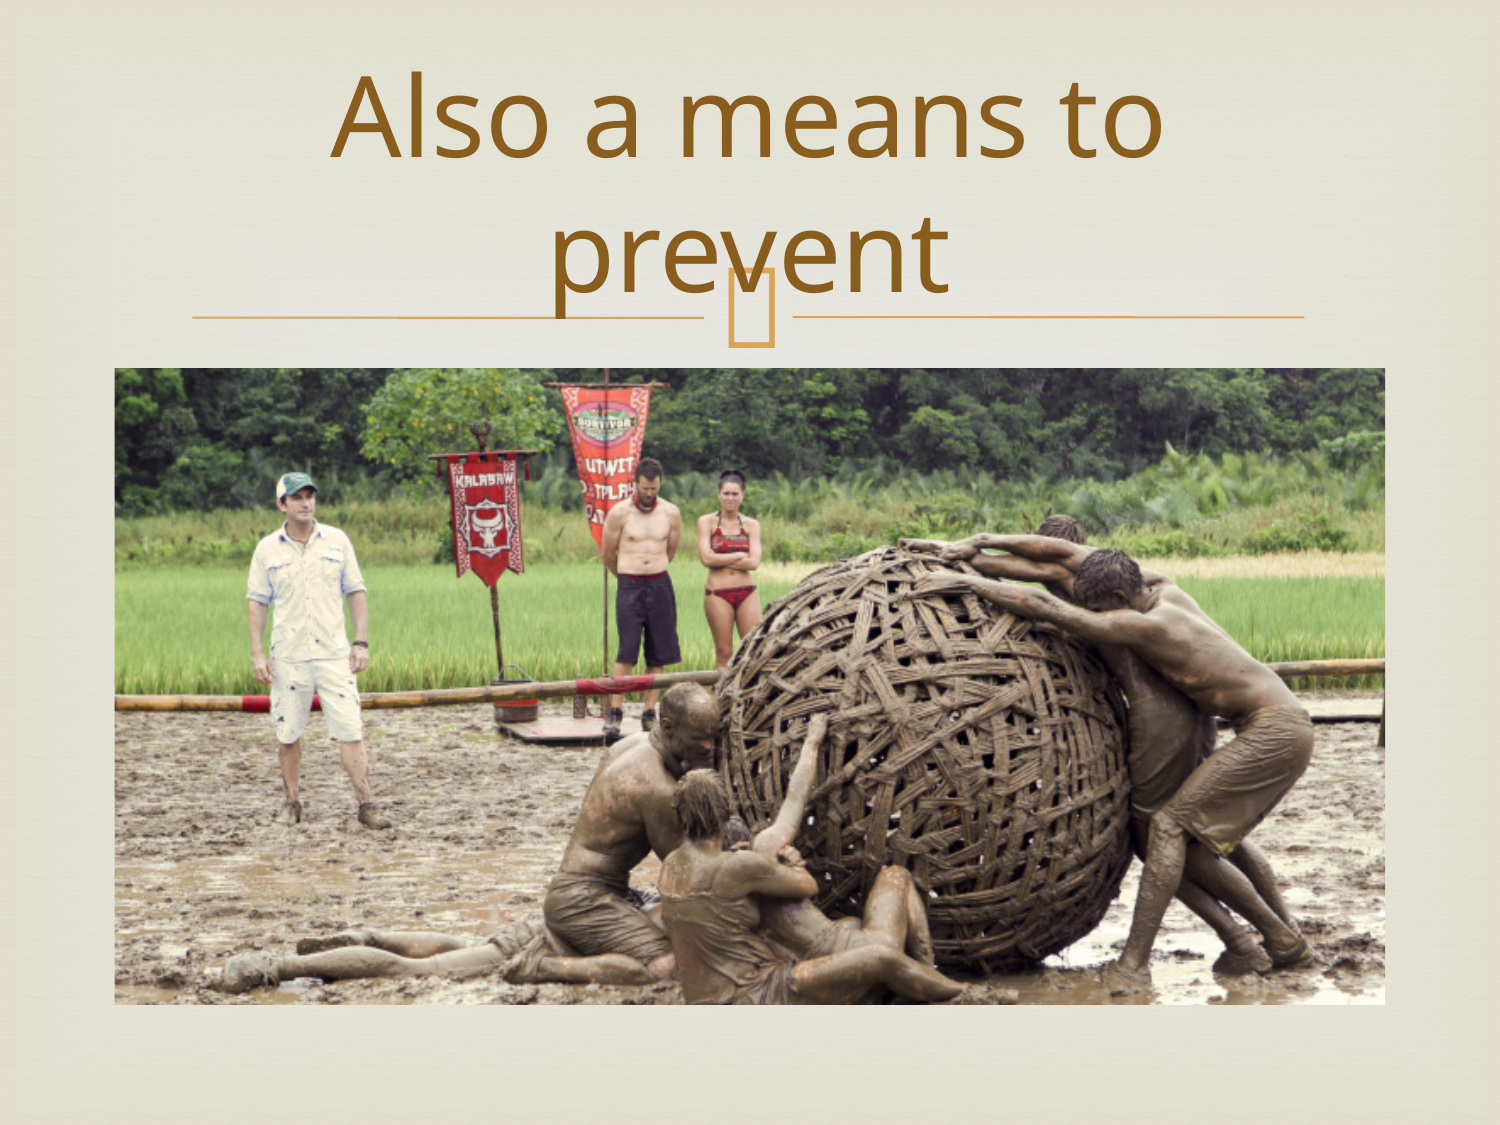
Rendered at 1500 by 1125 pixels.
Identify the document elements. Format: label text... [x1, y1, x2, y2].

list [114, 368, 1386, 1006]
title Also a means to prevent [112, 93, 1386, 267]
